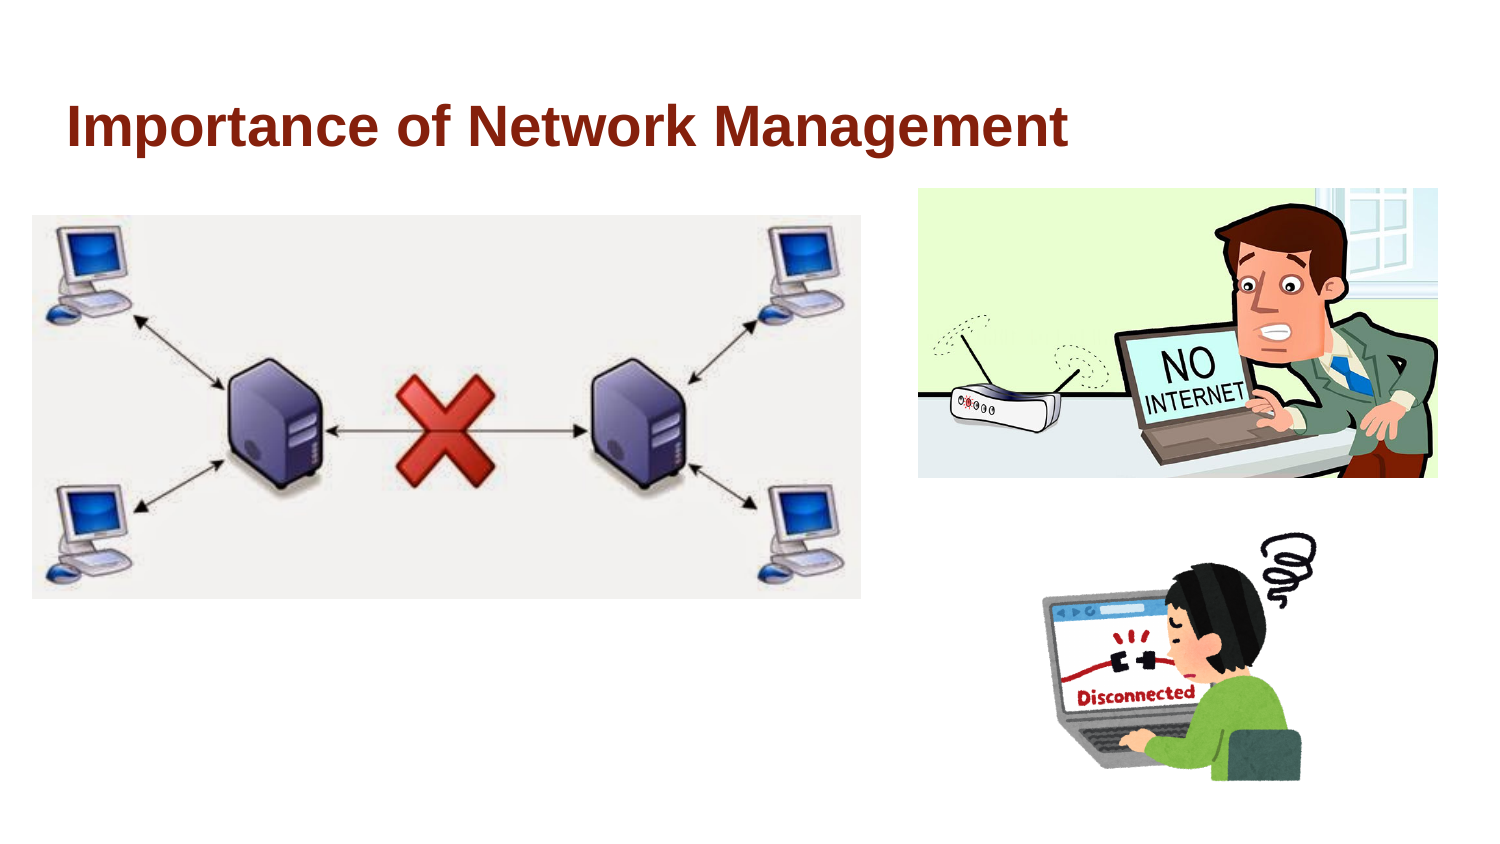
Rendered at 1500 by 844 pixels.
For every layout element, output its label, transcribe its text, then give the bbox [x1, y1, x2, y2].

picture [1035, 519, 1321, 784]
picture [31, 215, 861, 599]
picture [918, 188, 1438, 479]
title Importance of Network Management [51, 72, 1449, 167]
